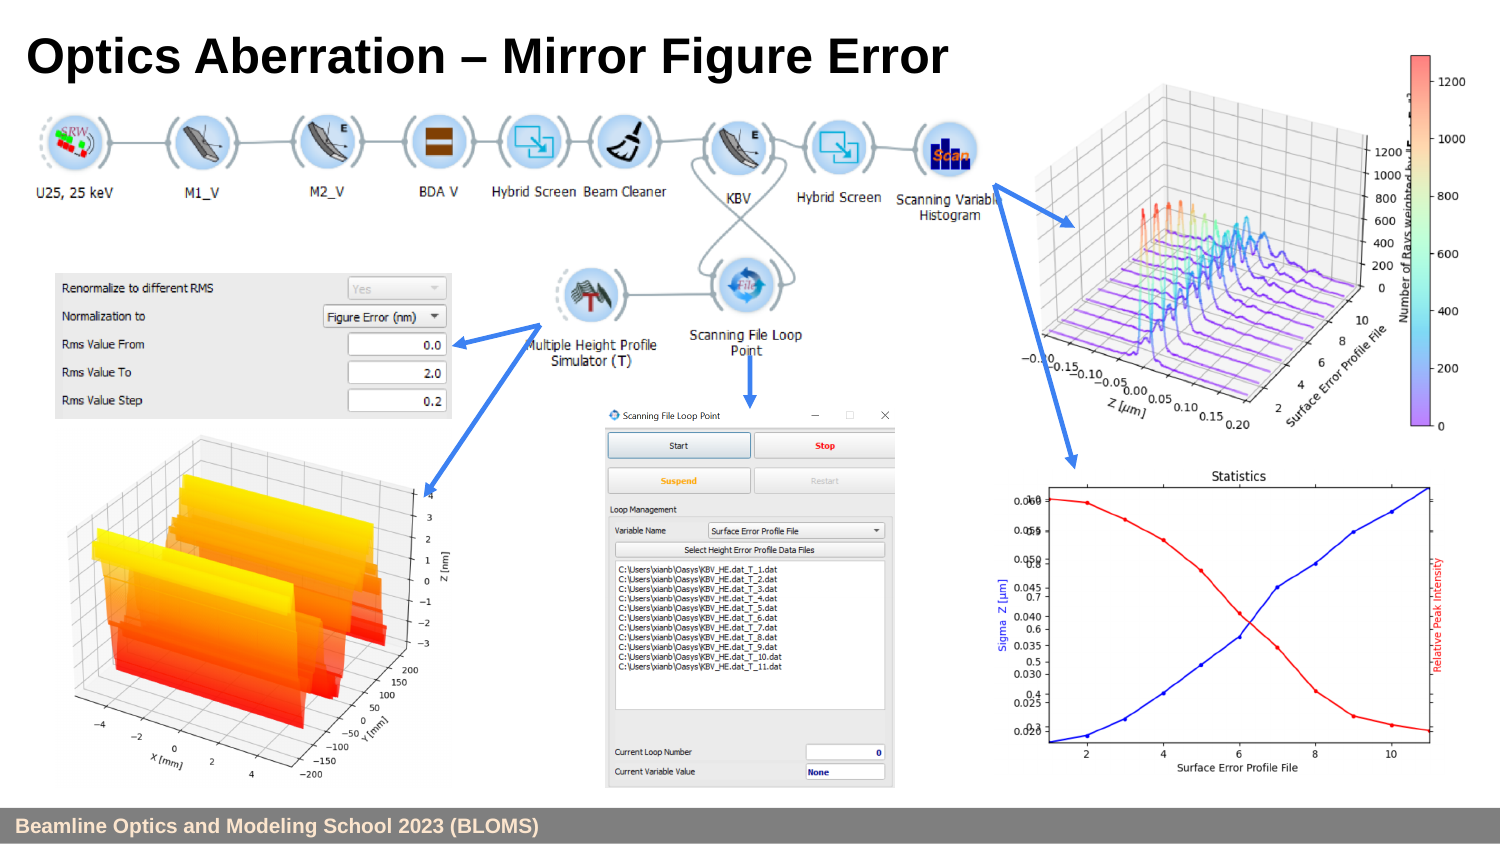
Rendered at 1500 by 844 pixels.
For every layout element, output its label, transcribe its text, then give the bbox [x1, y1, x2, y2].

picture [26, 52, 1467, 450]
picture [55, 428, 452, 788]
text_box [994, 184, 1076, 470]
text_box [423, 324, 541, 498]
picture [994, 469, 1445, 775]
picture [605, 408, 895, 788]
title Optics Aberration – Mirror Figure Error [11, 0, 1461, 139]
